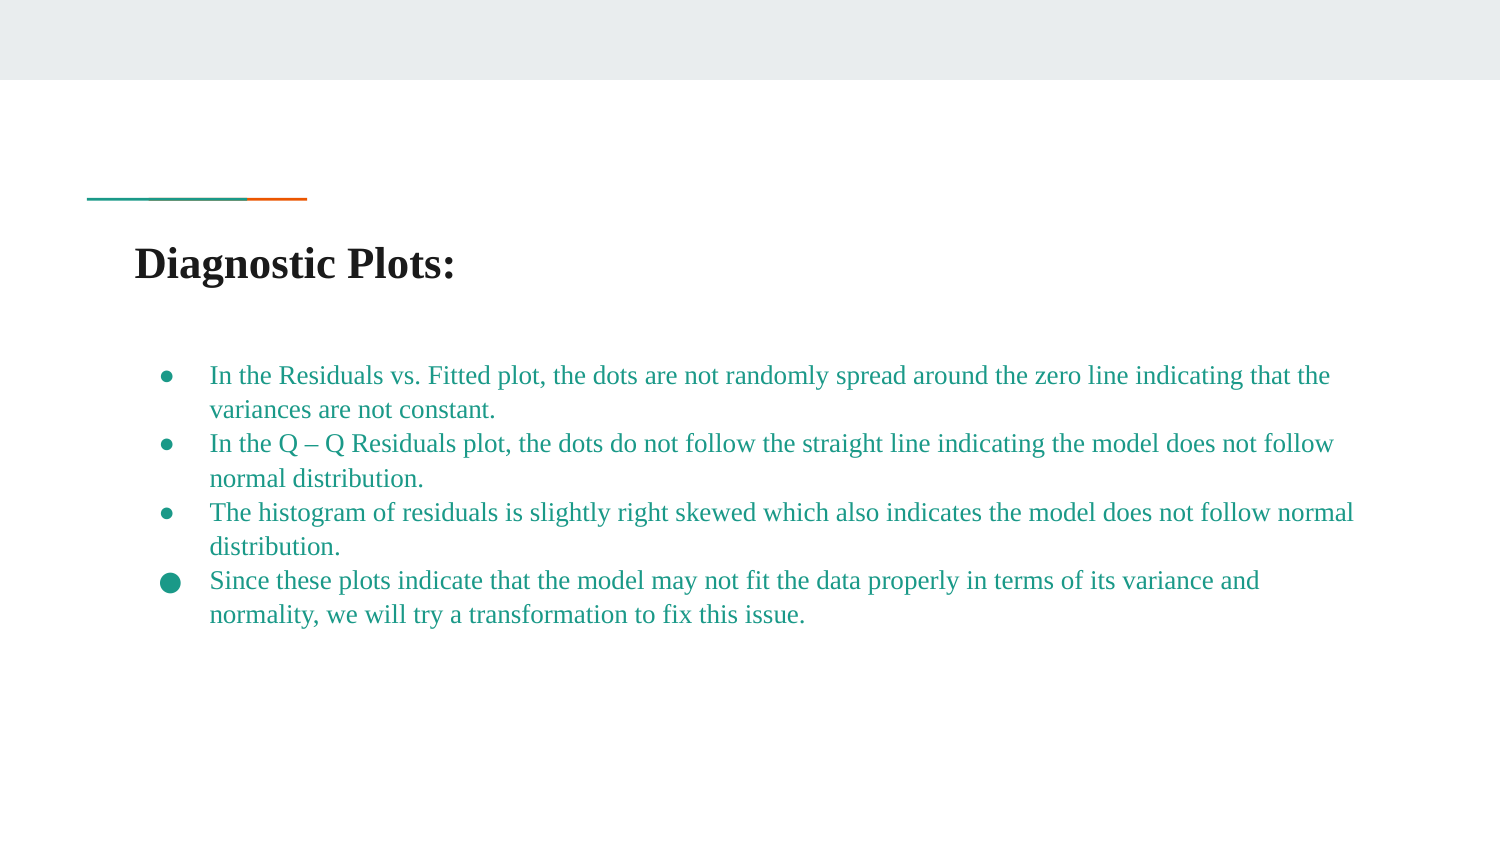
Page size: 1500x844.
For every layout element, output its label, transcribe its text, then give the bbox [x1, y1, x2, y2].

list In the Residuals vs. Fitted plot, the dots are not randomly spread around the zero line indicating that the variances are not constant. In the Q – Q Residuals plot, the dots do not follow the straight line indicating the model does not follow normal distribution. The histogram of residuals is slightly right skewed which also indicates the model does not follow normal distribution. Since these plots indicate that the model may not fit the data properly in terms of its variance and normality, we will try a transformation to fix this issue. [119, 341, 1381, 712]
title Diagnostic Plots: [119, 216, 1381, 305]
